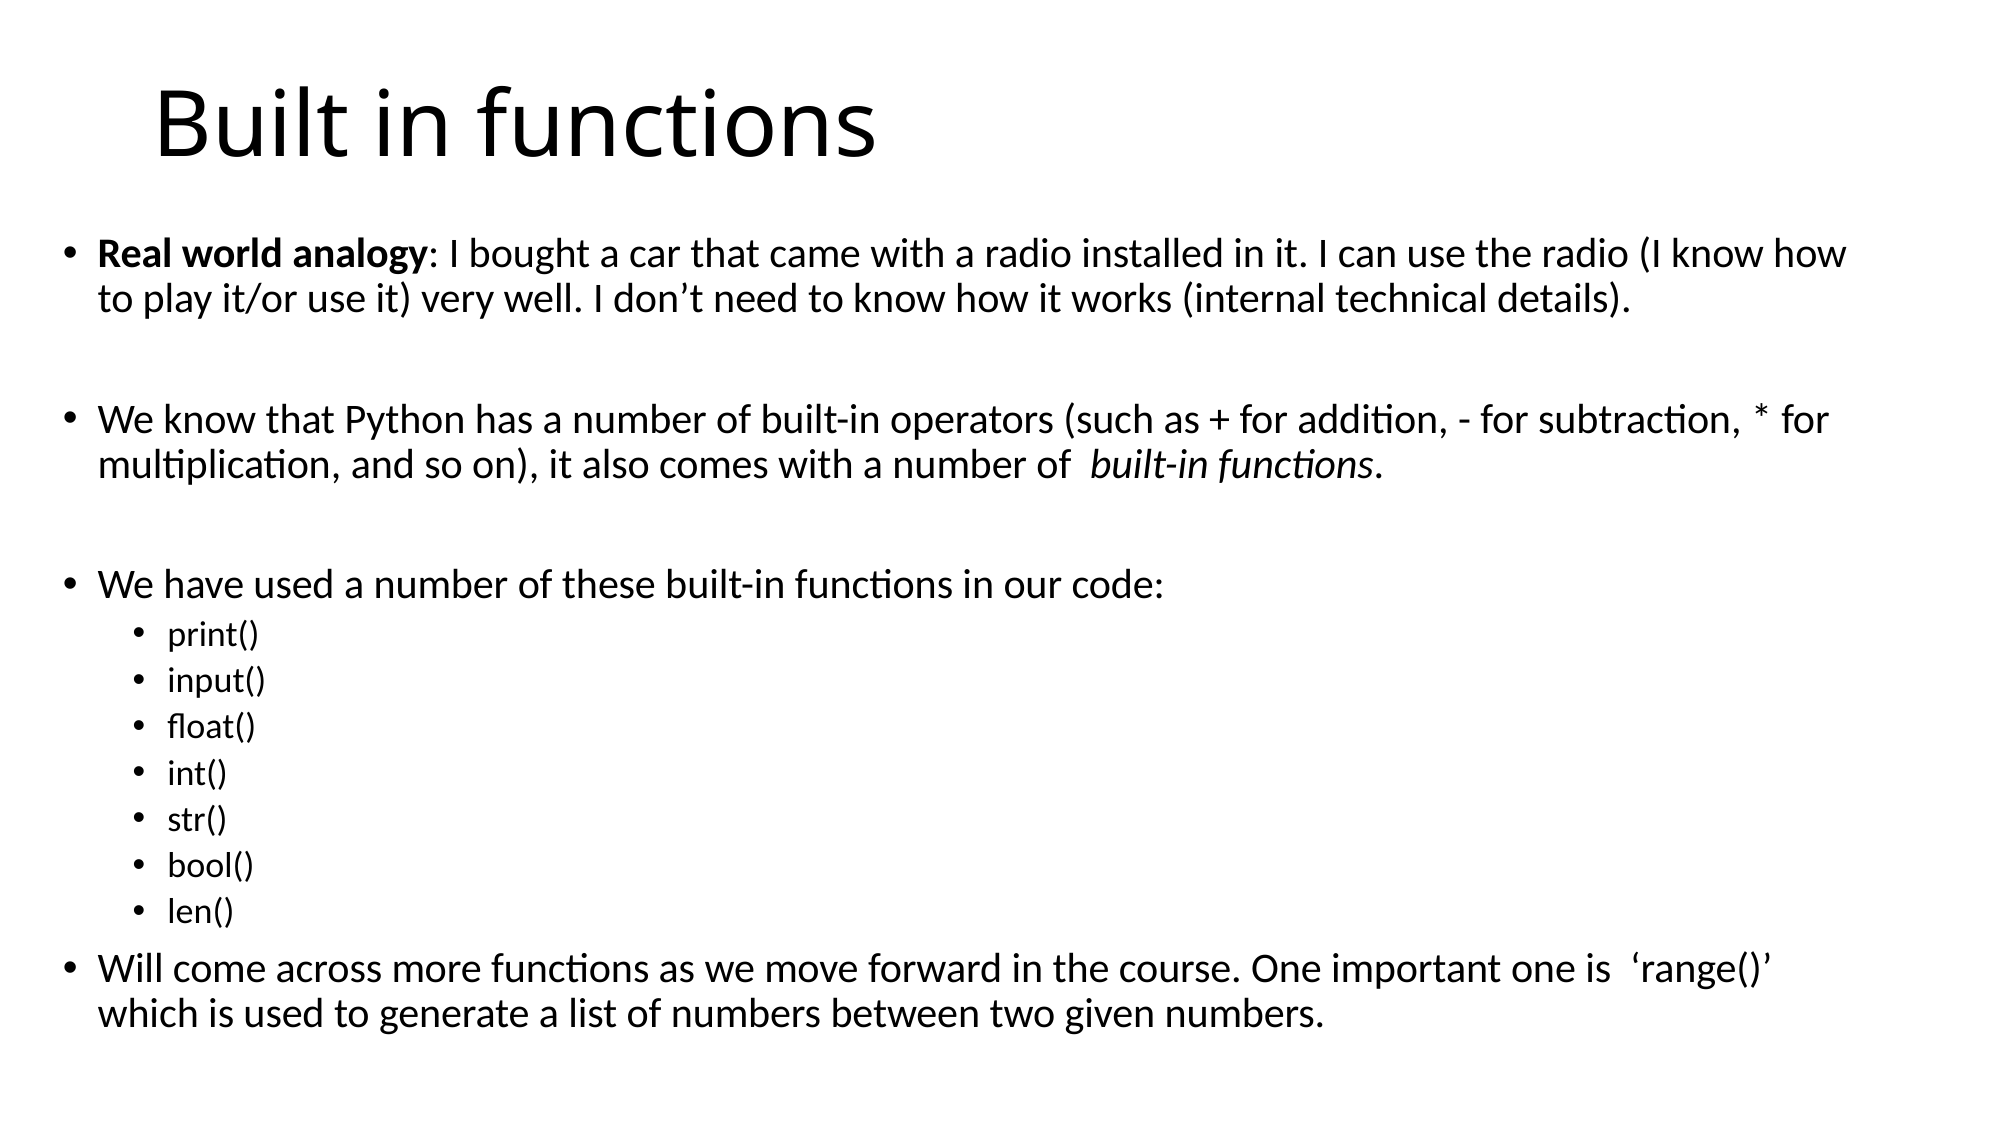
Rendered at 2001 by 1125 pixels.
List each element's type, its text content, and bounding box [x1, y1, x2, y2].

title Built in functions [137, 59, 1863, 194]
list Real world analogy: I bought a car that came with a radio installed in it. I can use the radio (I know how to play it/or use it) very well. I don’t need to know how it works (internal technical details). We know that Python has a number of built-in operators (such as + for addition, - for subtraction, * for multiplication, and so on), it also comes with a number of built-in functions. We have used a number of these built-in functions in our code: print() input() float() int() str() bool() len() Will come across more functions as we move forward in the course. One important one is ‘range()’ which is used to generate a list of numbers between two given numbers. [48, 223, 1863, 1066]
